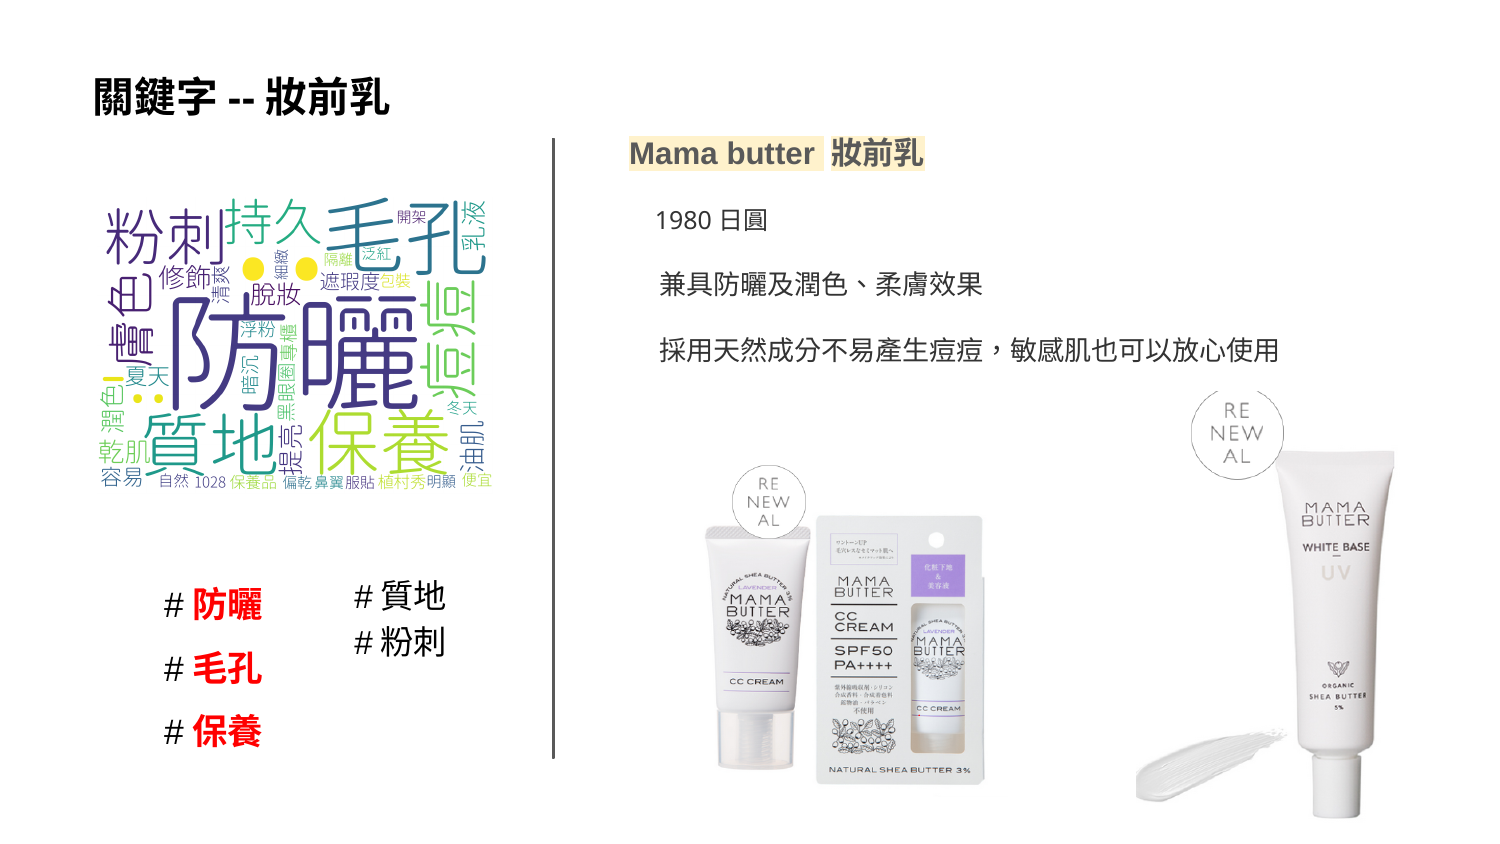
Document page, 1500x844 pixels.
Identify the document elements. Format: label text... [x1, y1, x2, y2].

picture [695, 451, 1008, 797]
picture [1136, 390, 1448, 831]
text_box 關鍵字--妝前乳 [77, 55, 671, 136]
text_box #質地 #粉刺 [339, 554, 464, 712]
picture [97, 196, 494, 494]
text_box #防曬 #毛孔 #保養 [149, 545, 318, 813]
text_box Mama butter 妝前乳 1980日圓 兼具防曬及潤色、柔膚效果 採用天然成分不易產生痘痘，敏感肌也可以放心使用 [614, 118, 1412, 496]
